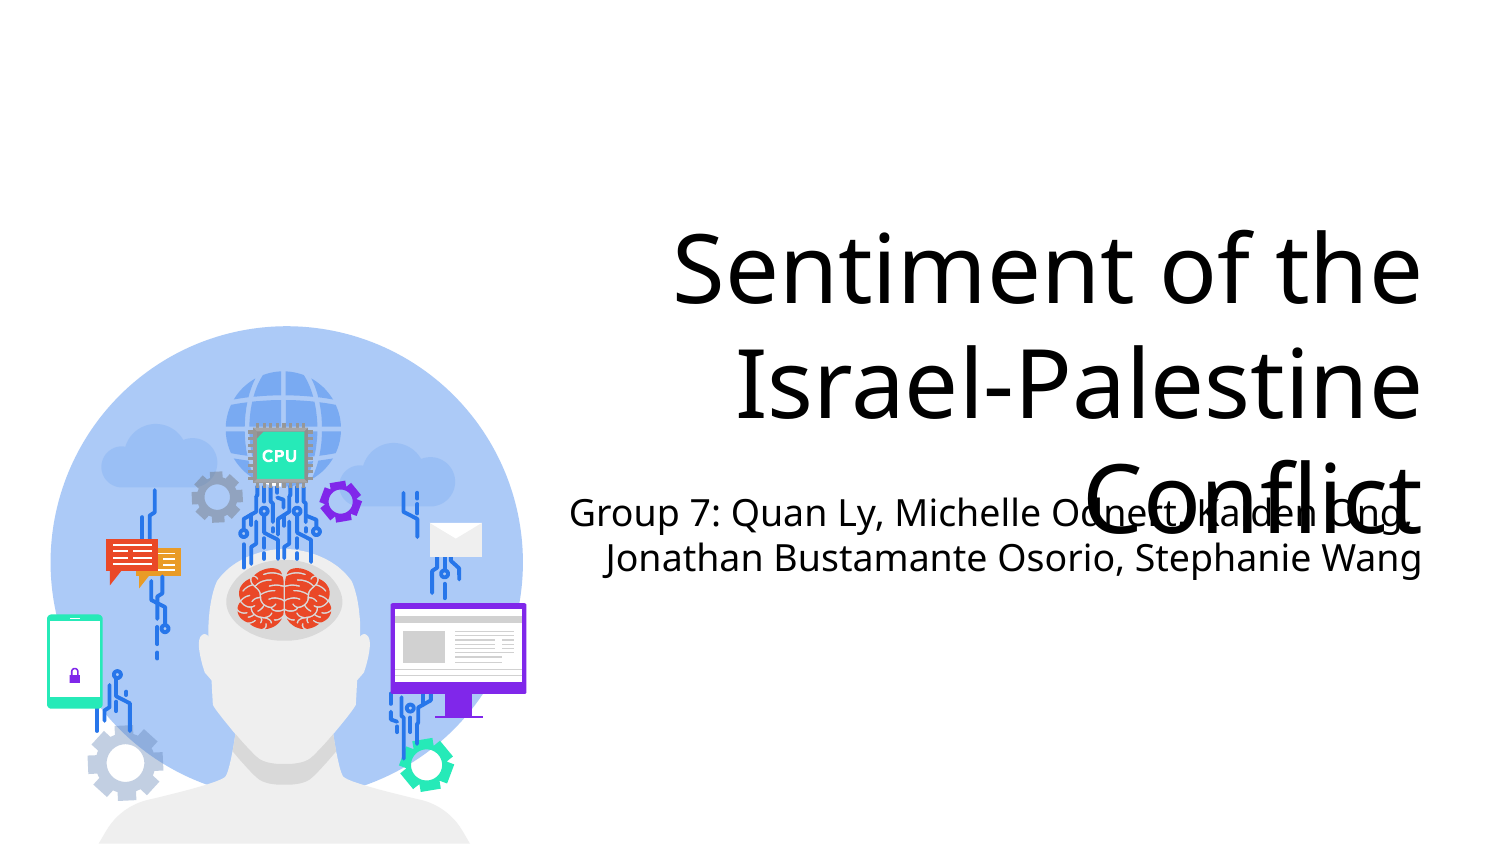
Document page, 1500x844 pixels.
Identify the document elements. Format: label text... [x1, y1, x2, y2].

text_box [46, 325, 527, 844]
subtitle Group 7: Quan Ly, Michelle Odnert, Kaiden Ong, Jonathan Bustamante Osorio, Stephanie Wang [530, 473, 1439, 606]
title Sentiment of the Israel-Palestine Conflict [419, 192, 1439, 473]
